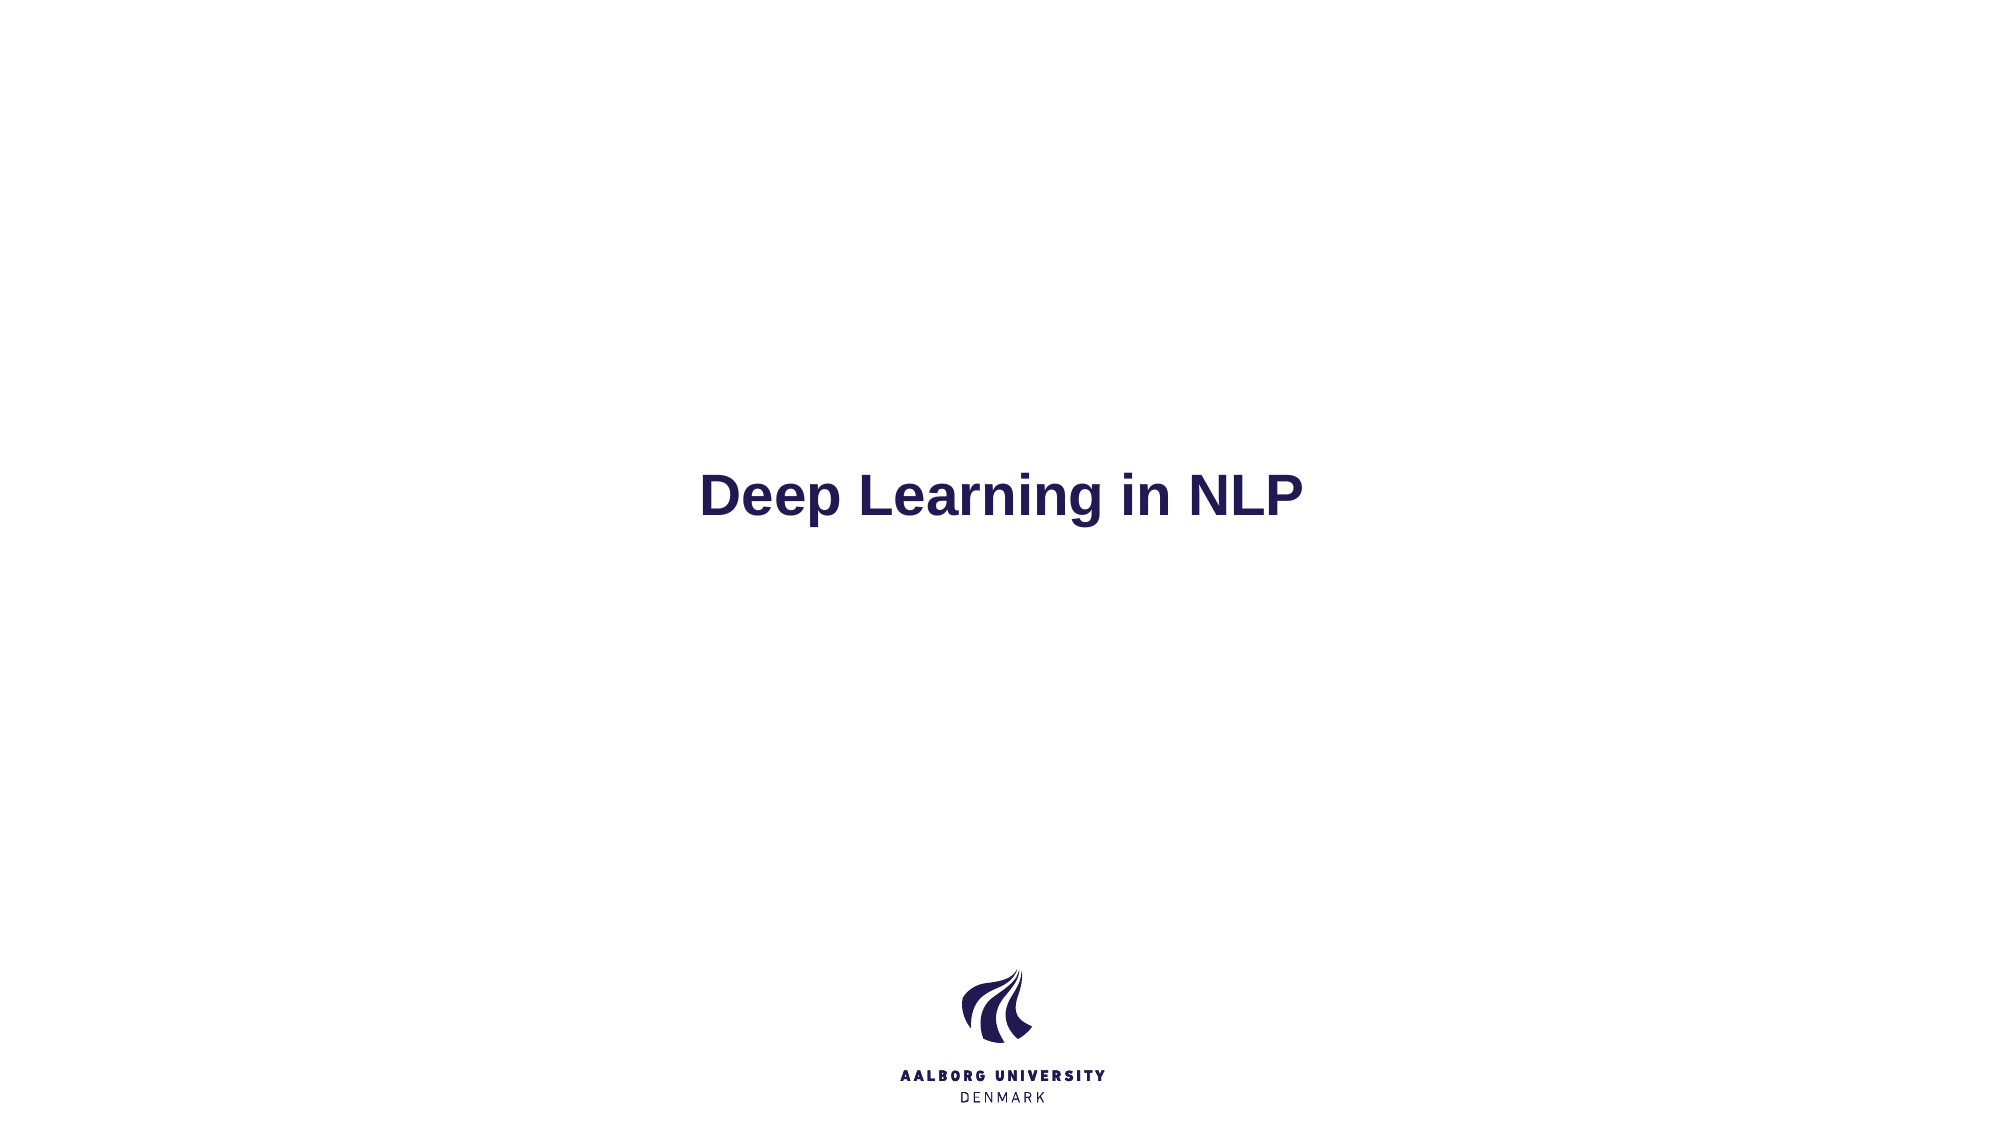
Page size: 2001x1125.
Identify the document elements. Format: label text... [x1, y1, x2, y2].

title Deep Learning in NLP [400, 439, 1605, 609]
